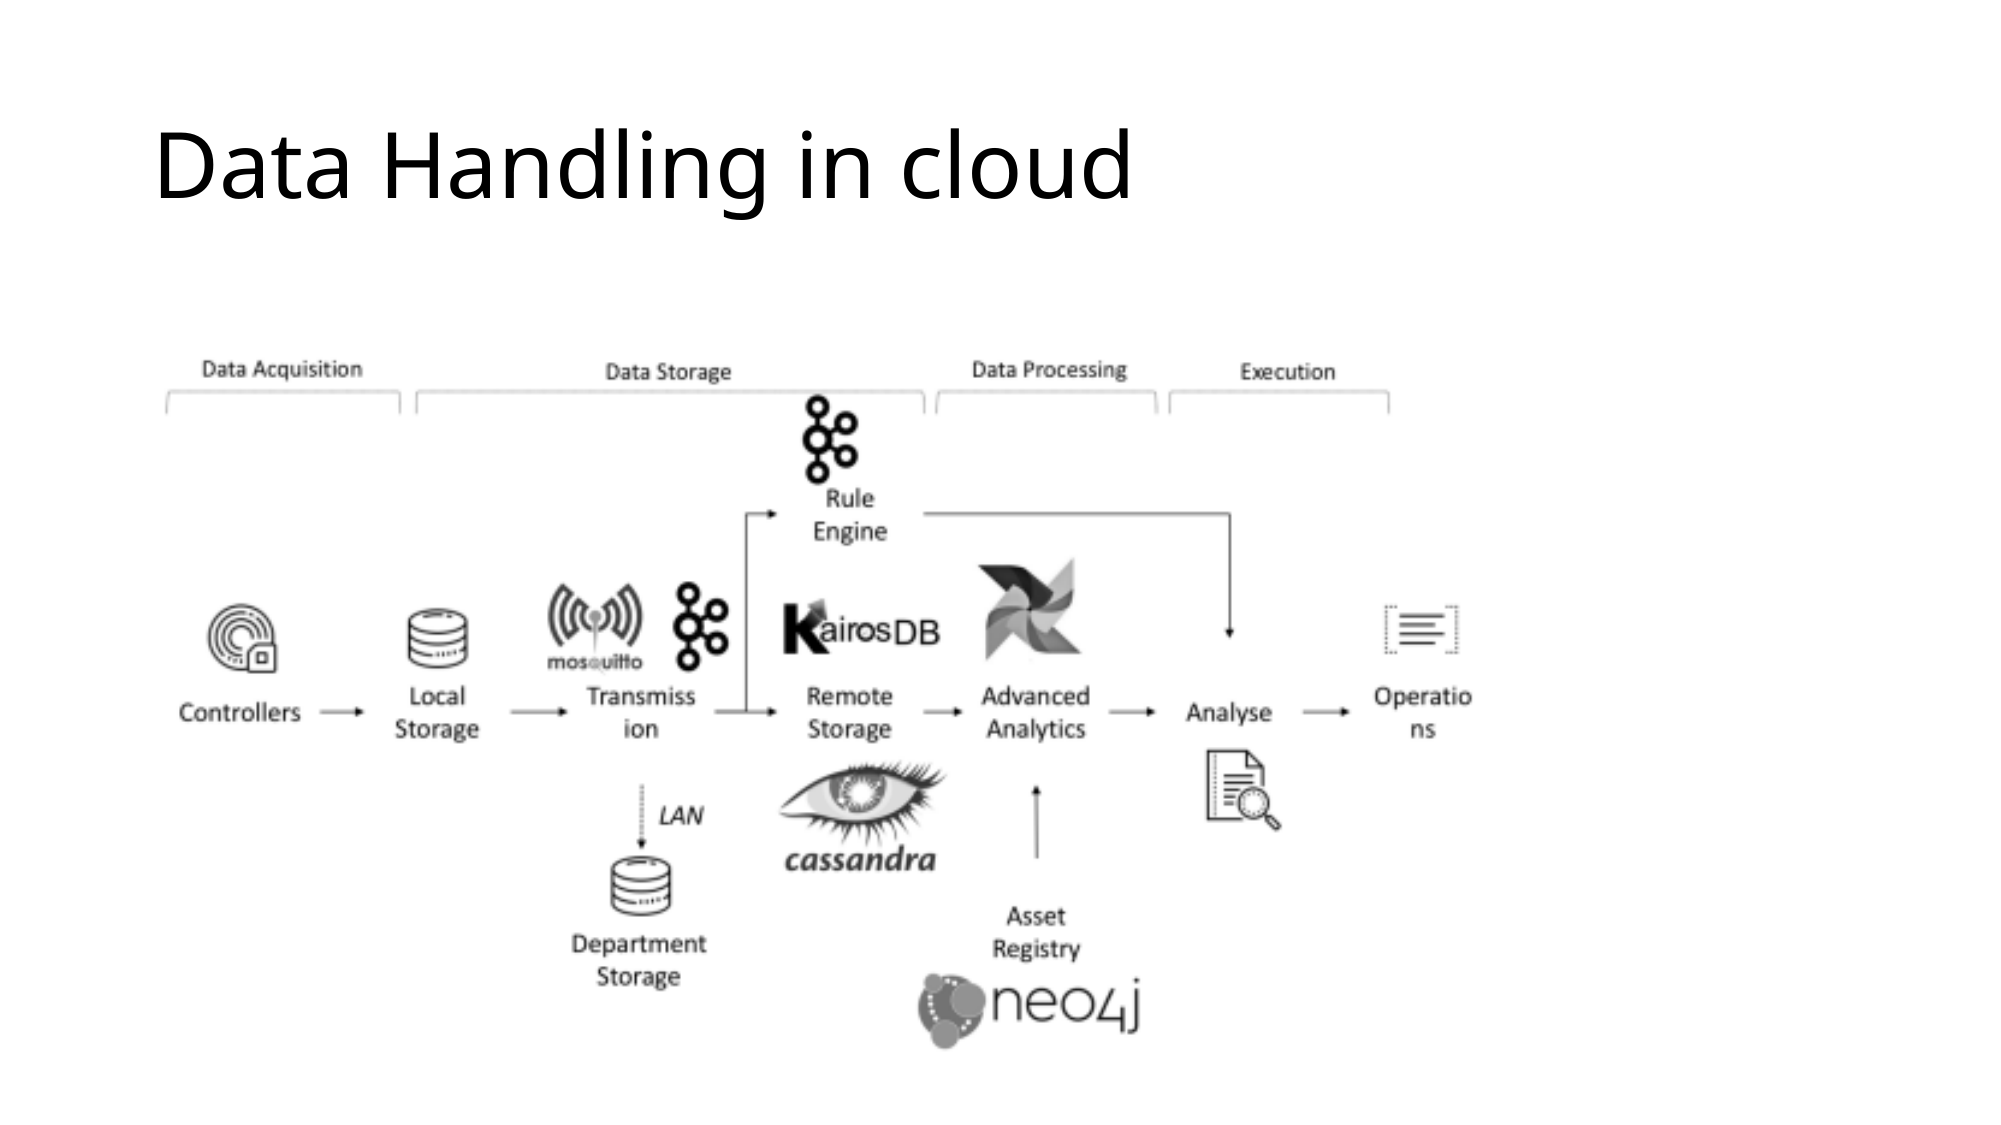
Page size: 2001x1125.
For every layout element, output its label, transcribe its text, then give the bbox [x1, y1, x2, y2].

title Data Handling in cloud [137, 59, 1863, 278]
picture [154, 326, 1491, 1052]
